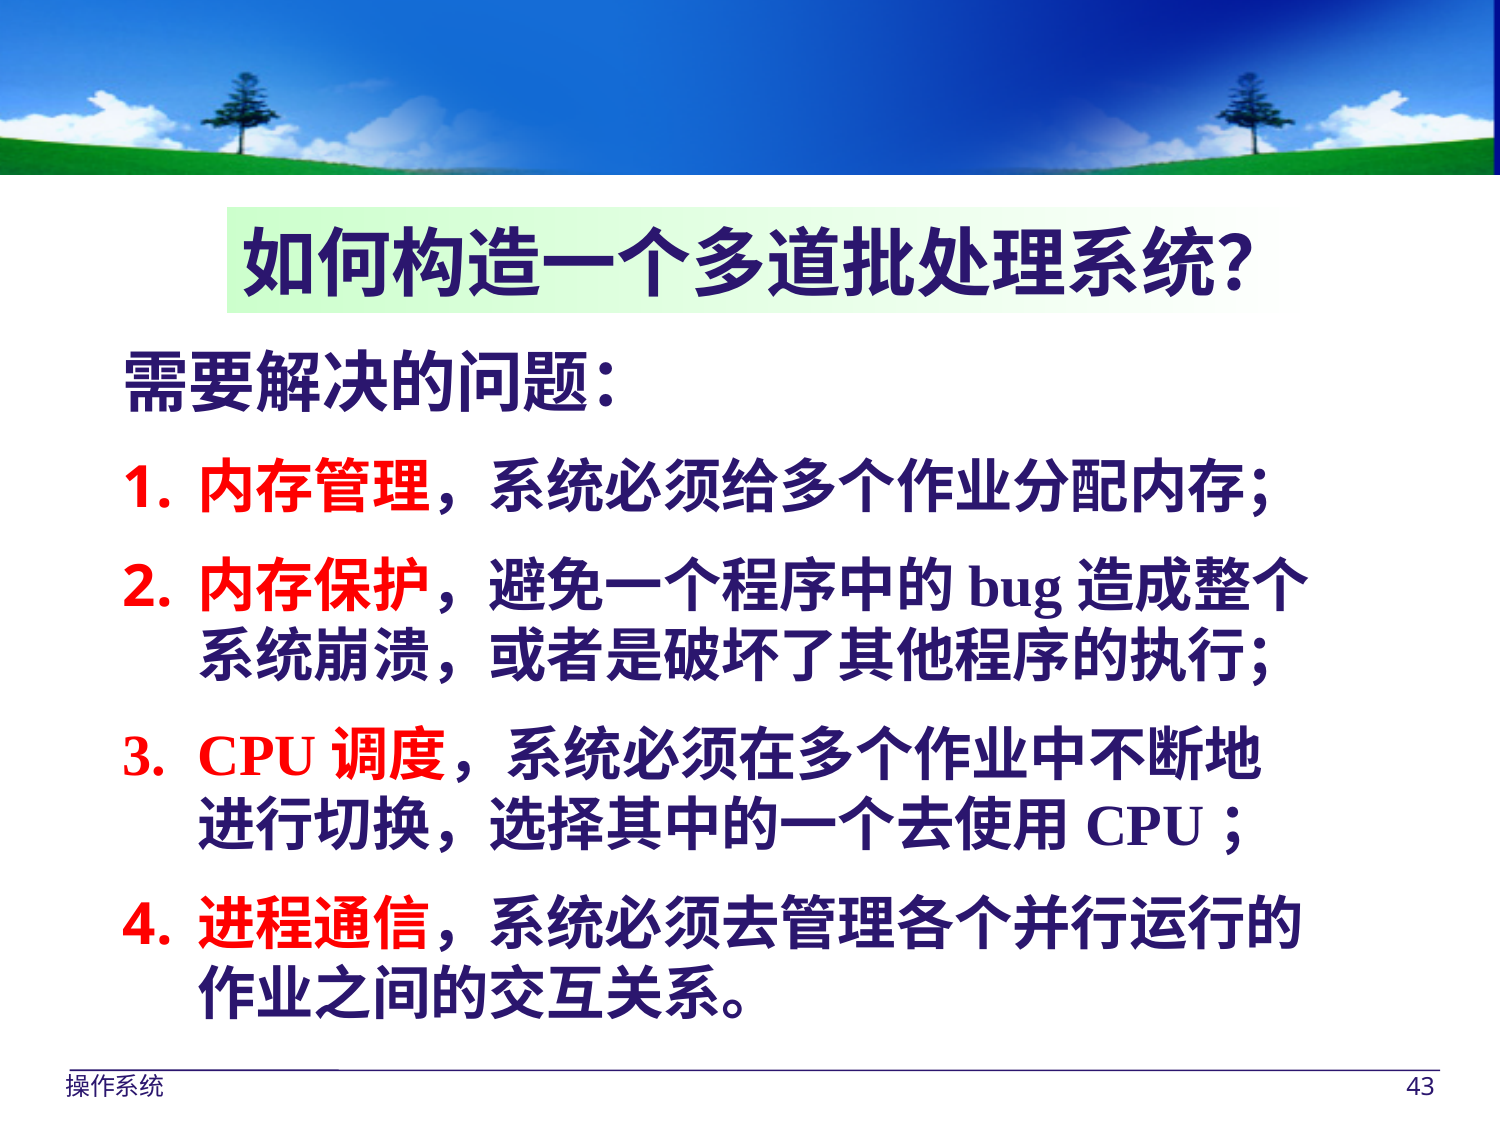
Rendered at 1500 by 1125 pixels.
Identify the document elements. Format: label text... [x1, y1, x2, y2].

slide_number 操作系统 [49, 1062, 401, 1116]
text_box 如何构造一个多道批处理系统？ [227, 207, 1311, 313]
footer 43 [974, 1062, 1451, 1116]
text_box 需要解决的问题： 内存管理，系统必须给多个作业分配内存； 内存保护，避免一个程序中的bug造成整个 系统崩溃，或者是破坏了其他程序的执行； CPU调度，系统必须在多个作业中不断地 进行切换，选择其中的一个去使用CPU； 进程通信，系统必须去管理各个并行运行的作业之间的交互关系。 [107, 332, 1326, 1034]
picture [0, 0, 1500, 175]
